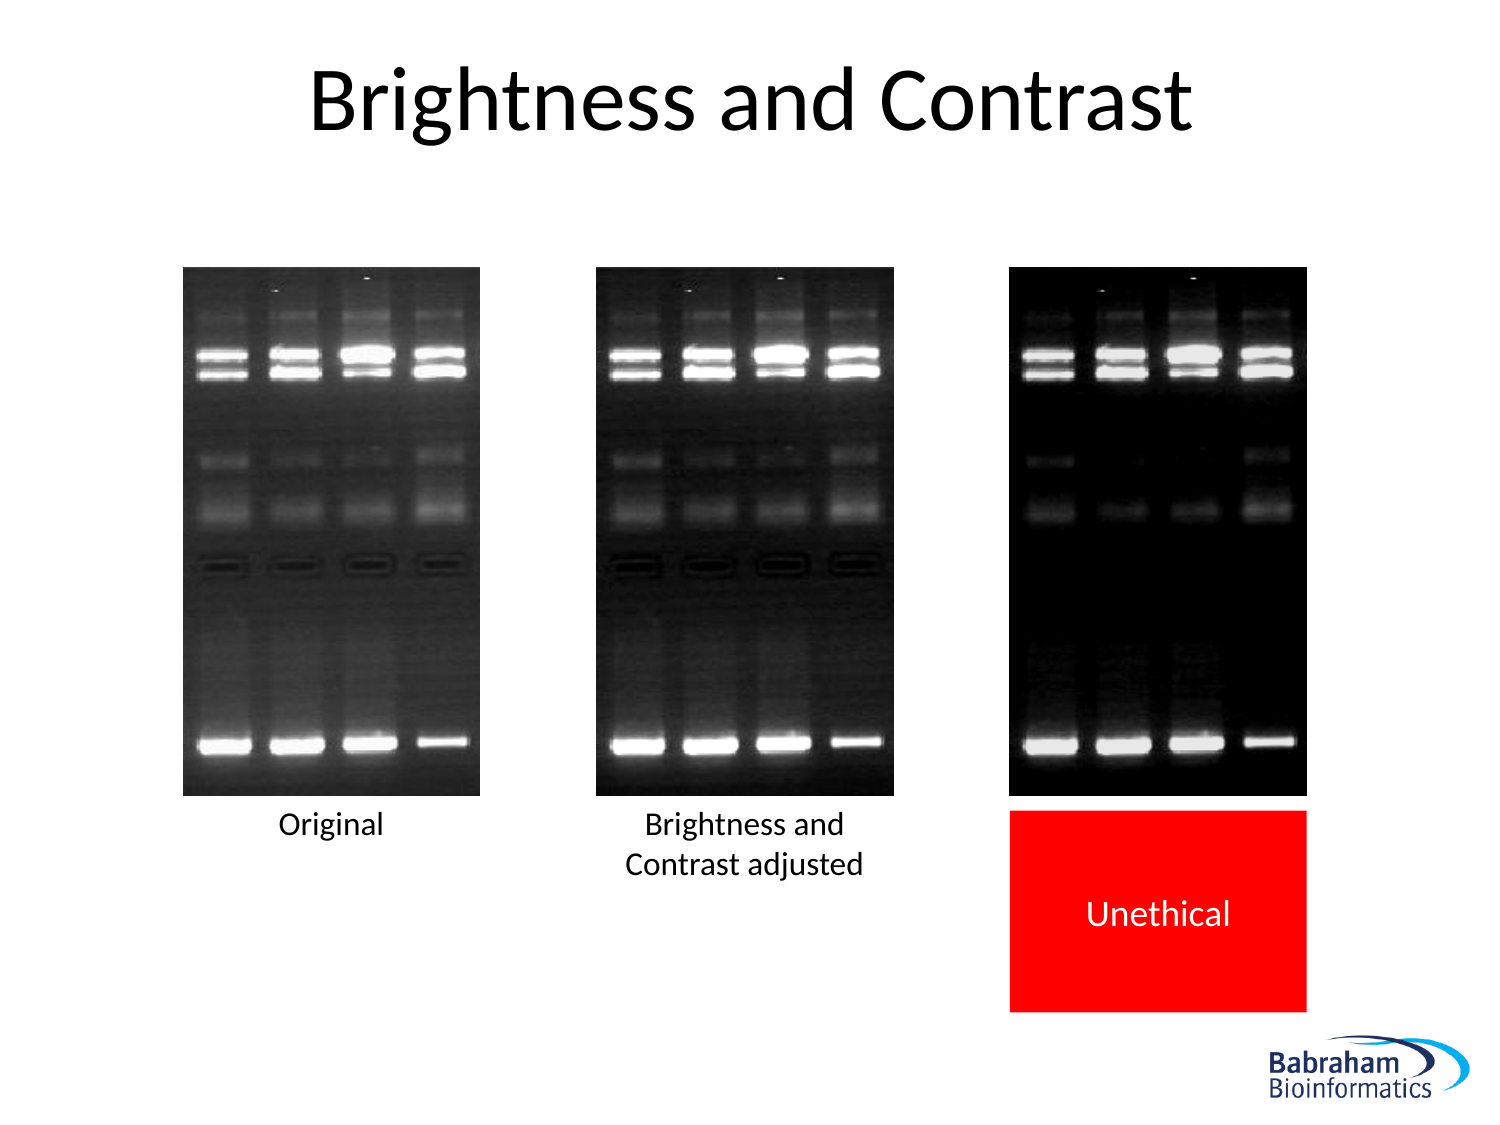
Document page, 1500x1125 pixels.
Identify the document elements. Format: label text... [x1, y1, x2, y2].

text_box Original [225, 805, 438, 850]
picture [1257, 1029, 1474, 1106]
title Brightness and Contrast [76, 0, 1427, 188]
picture [182, 266, 481, 796]
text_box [596, 266, 894, 892]
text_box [1009, 266, 1307, 1013]
